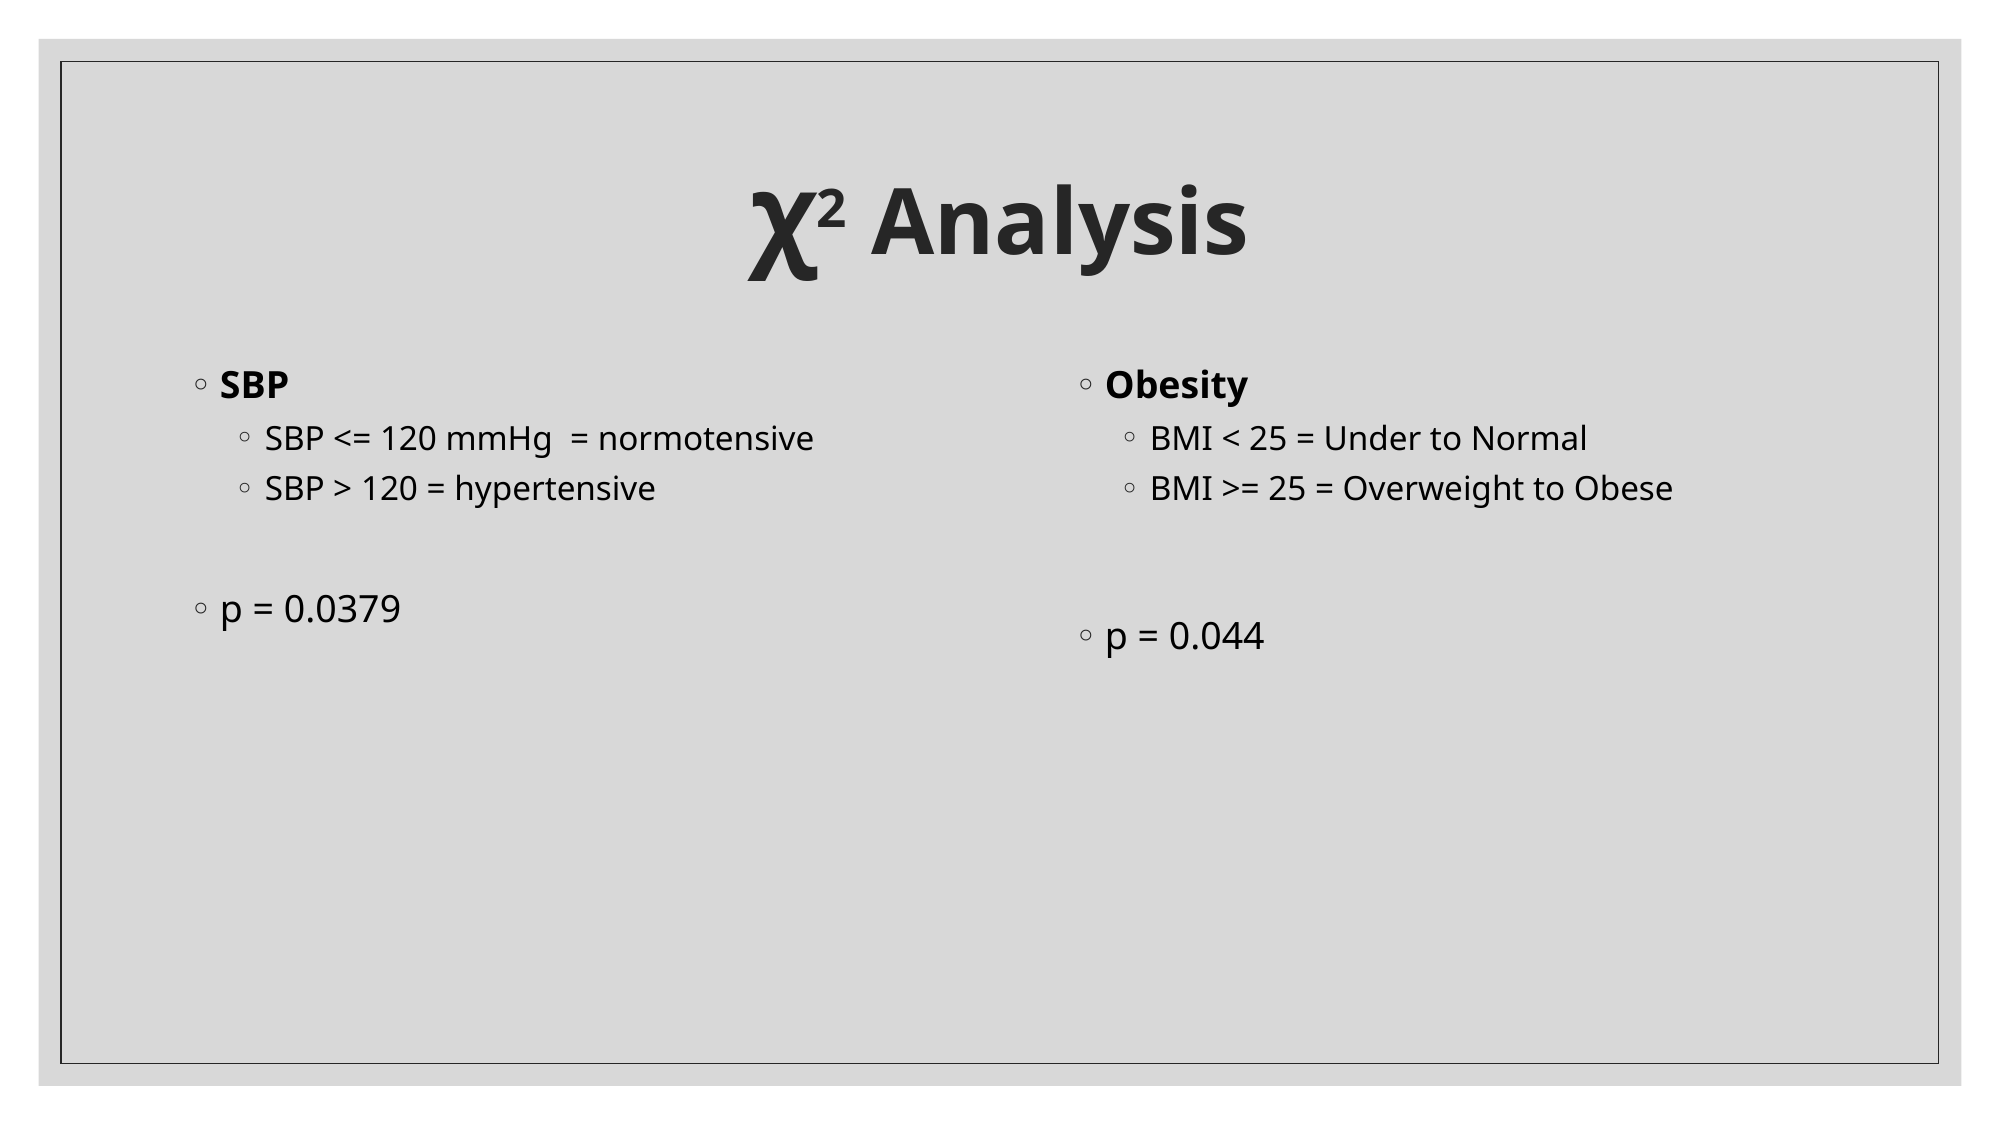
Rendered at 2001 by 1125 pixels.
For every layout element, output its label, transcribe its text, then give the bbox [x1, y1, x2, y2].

list SBP SBP <= 120 mmHg = normotensive SBP > 120 = hypertensive p = 0.0379 [174, 345, 940, 960]
list Obesity BMI < 25 = Under to Normal BMI >= 25 = Overweight to Obese p = 0.044 [1059, 345, 1825, 960]
title χ2 Analysis [174, 105, 1825, 331]
